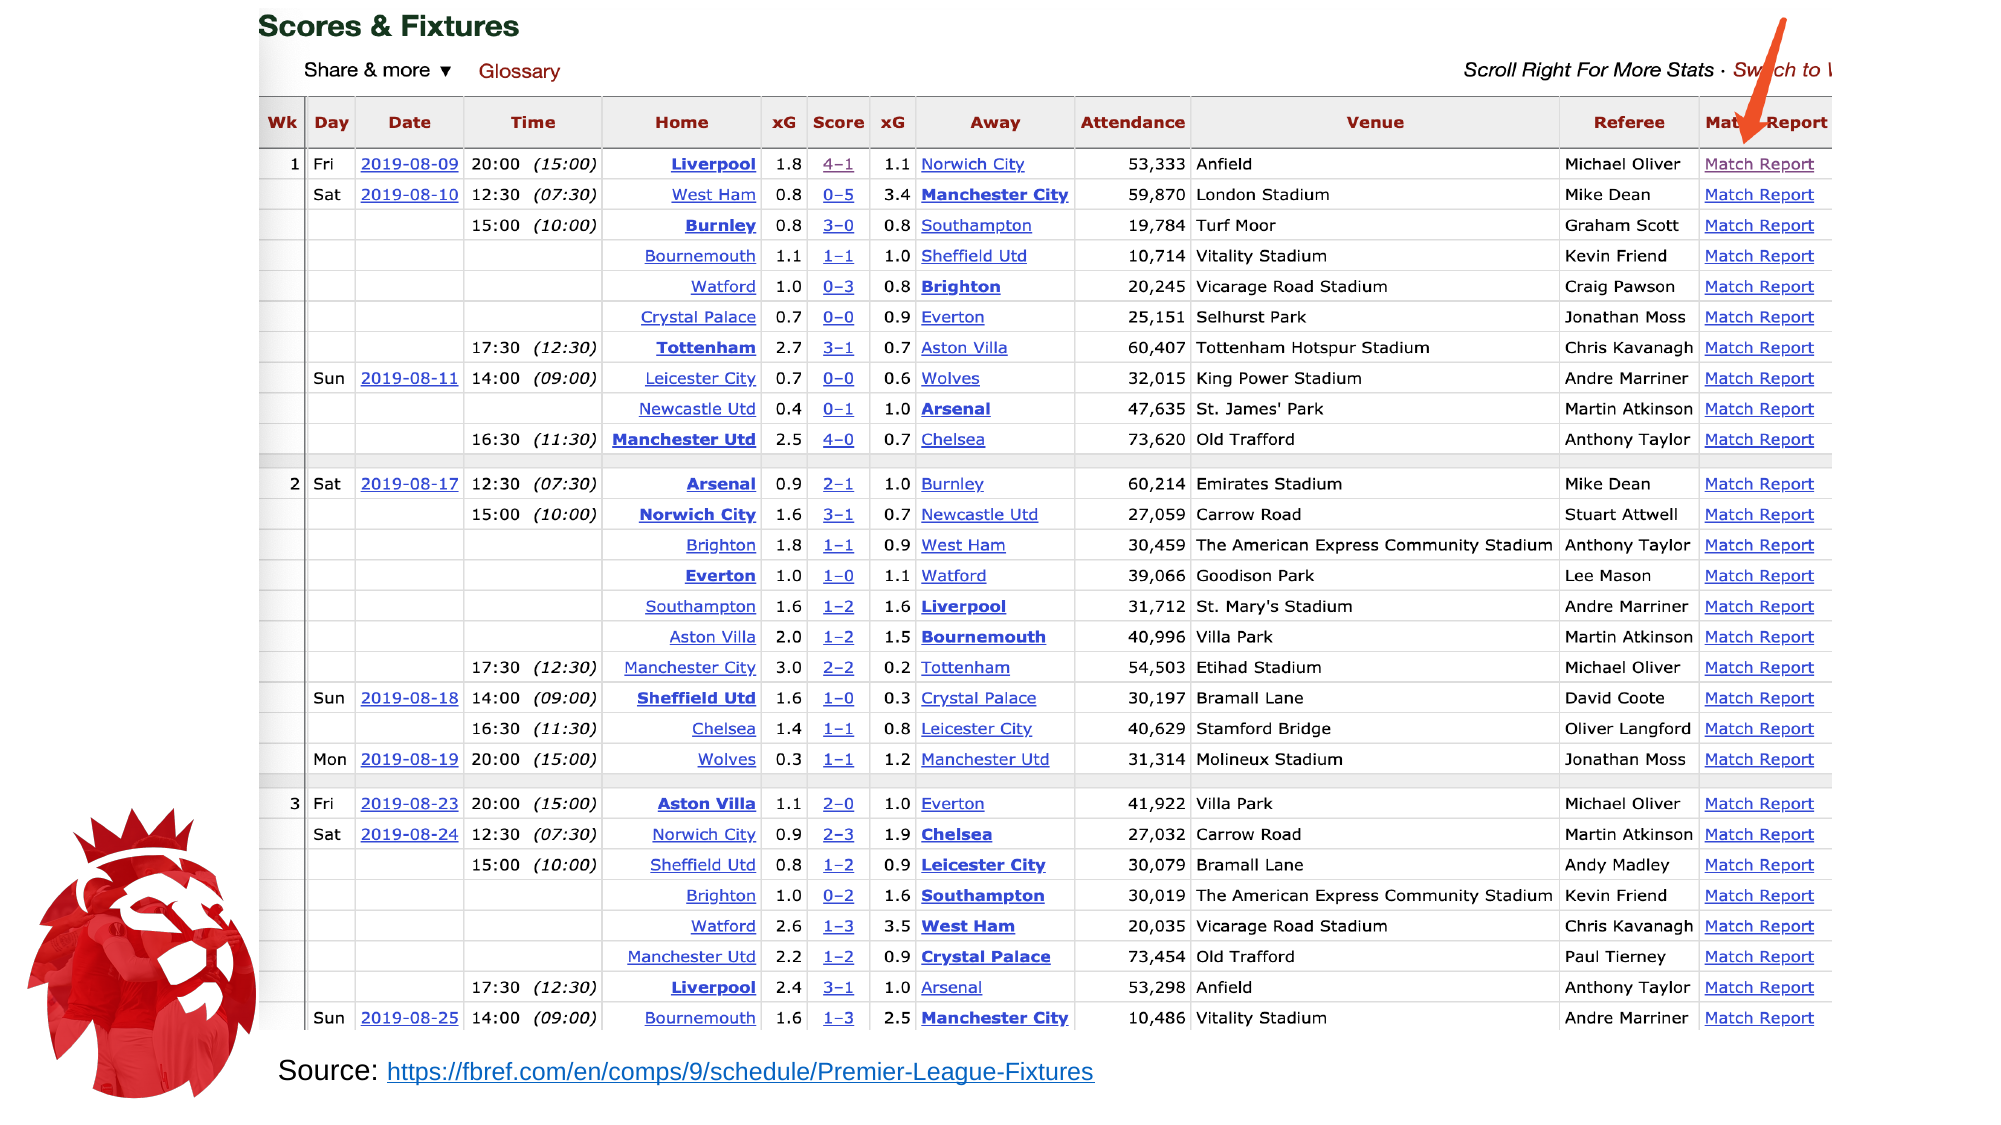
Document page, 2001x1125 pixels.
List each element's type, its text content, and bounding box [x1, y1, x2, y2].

picture [22, 8, 1832, 1104]
text_box Source: https://fbref.com/en/comps/9/schedule/Premier-League-Fixtures [265, 1038, 1207, 1090]
